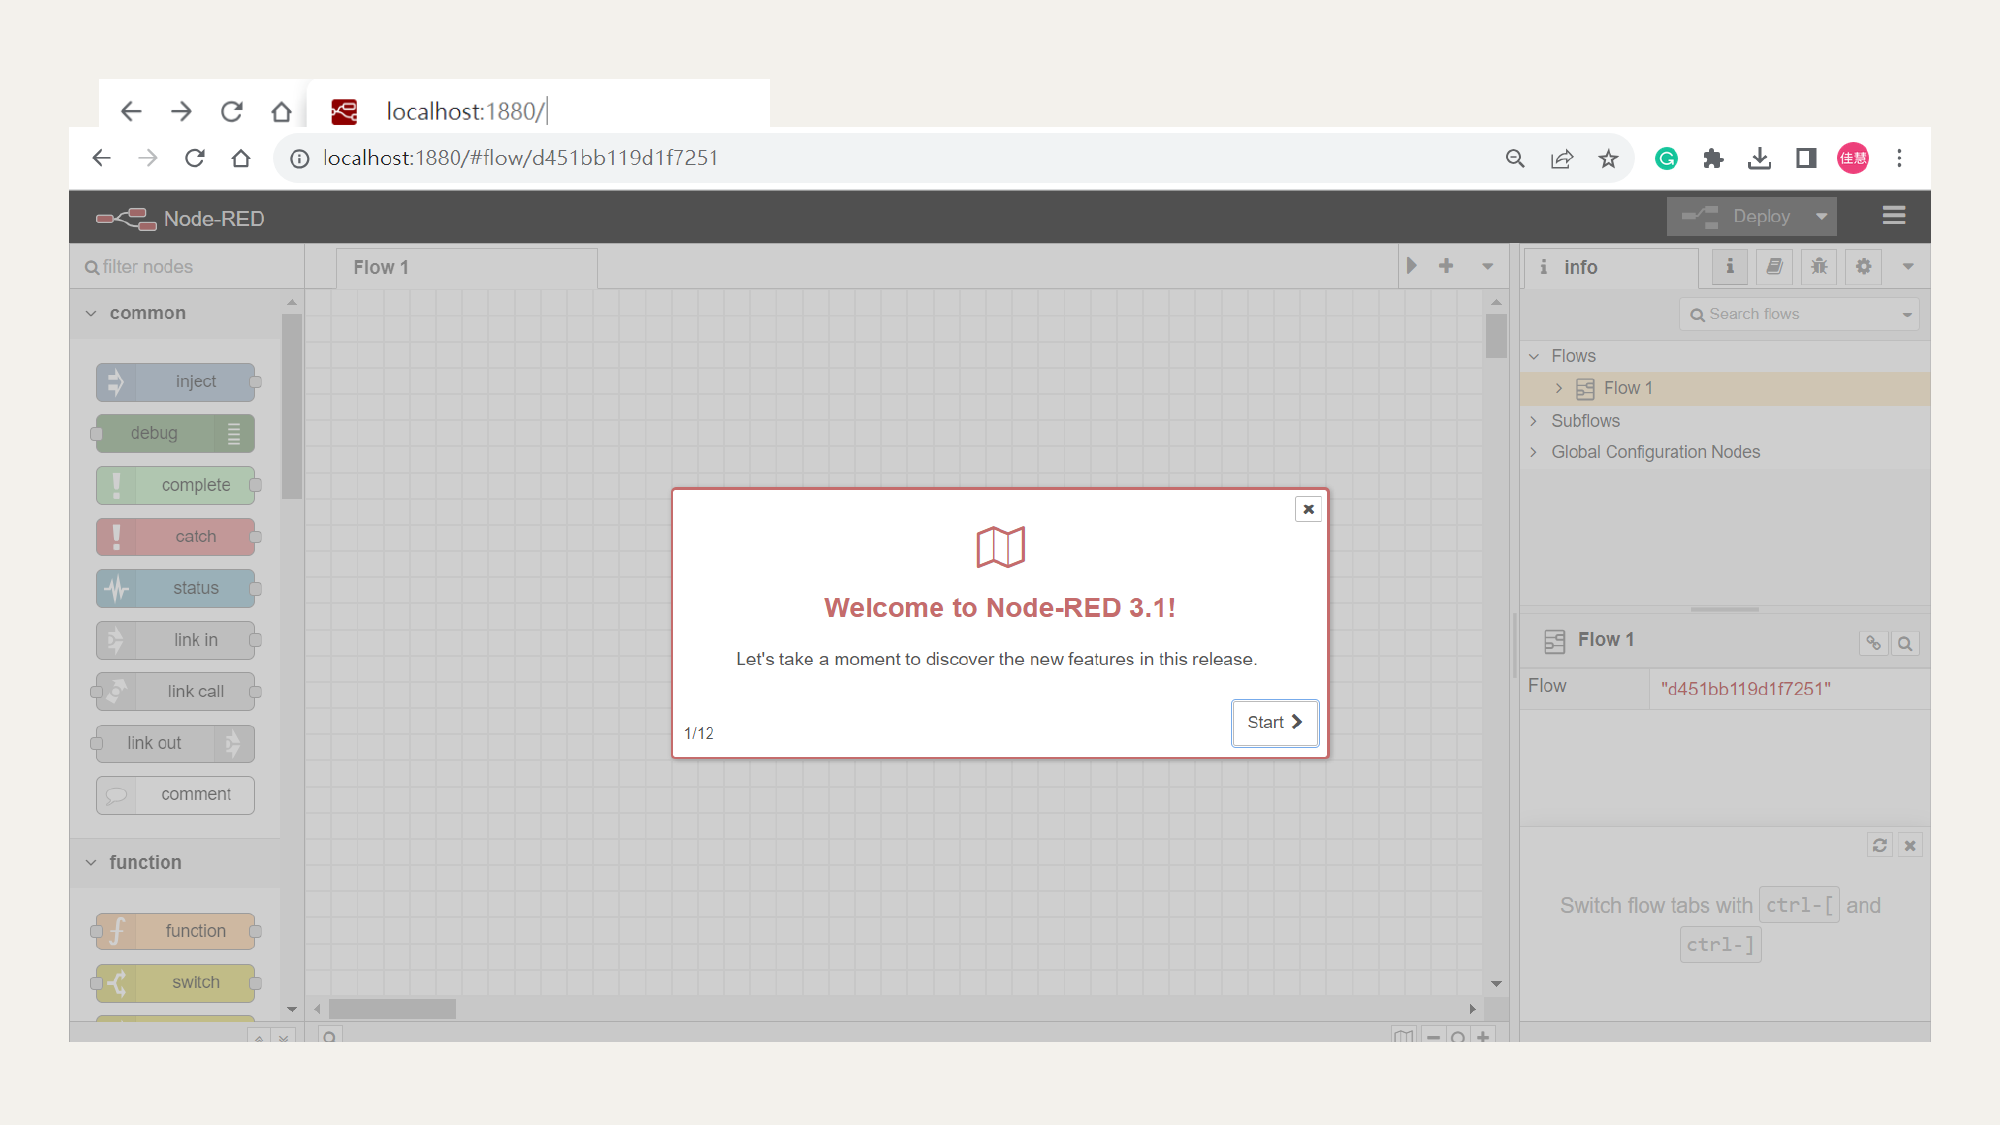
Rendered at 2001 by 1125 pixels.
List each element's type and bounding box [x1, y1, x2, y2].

text_box [0, 0, 2000, 1125]
picture [69, 79, 1931, 1042]
